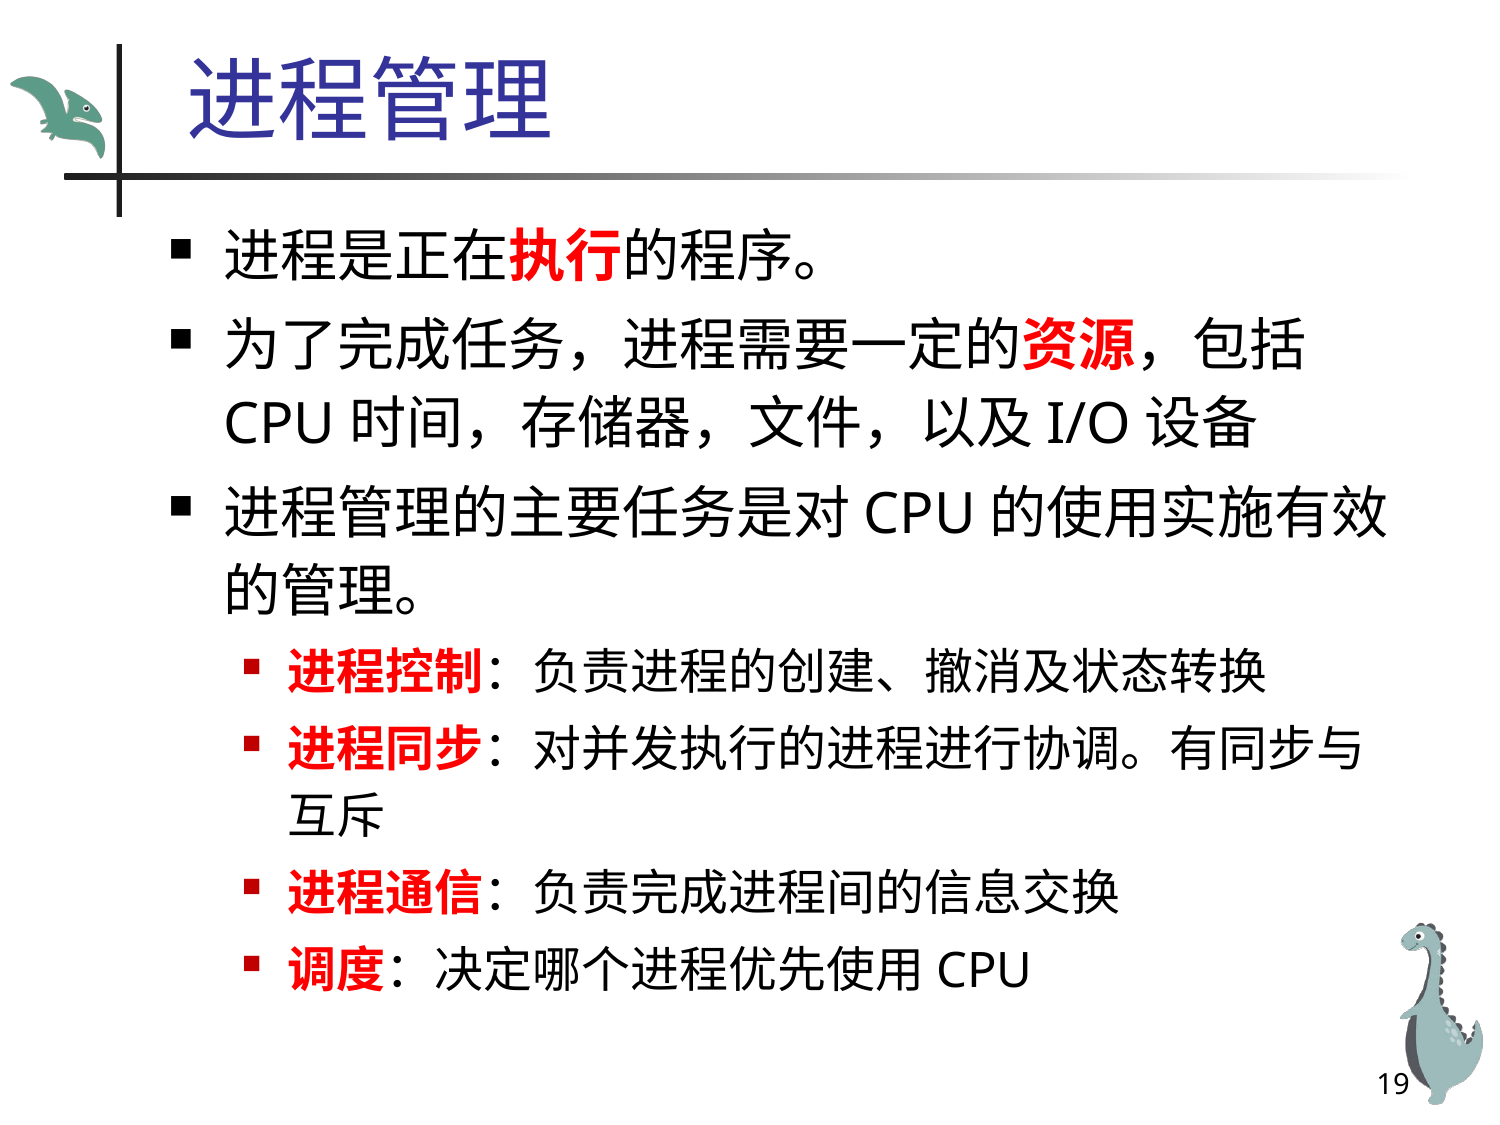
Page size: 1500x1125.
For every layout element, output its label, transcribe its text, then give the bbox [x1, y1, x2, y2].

title 进程管理 [171, 36, 1459, 160]
picture [1399, 922, 1484, 1105]
list 进程是正在执行的程序。 为了完成任务，进程需要一定的资源，包括CPU时间，存储器，文件，以及I/O设备 进程管理的主要任务是对CPU的使用实施有效的管理。 进程控制：负责进程的创建、撤消及状态转换 进程同步：对并发执行的进程进行协调。有同步与互斥 进程通信：负责完成进程间的信息交换 调度：决定哪个进程优先使用CPU [153, 202, 1429, 1006]
slide_number 19 [1112, 1037, 1426, 1113]
picture [10, 52, 119, 178]
